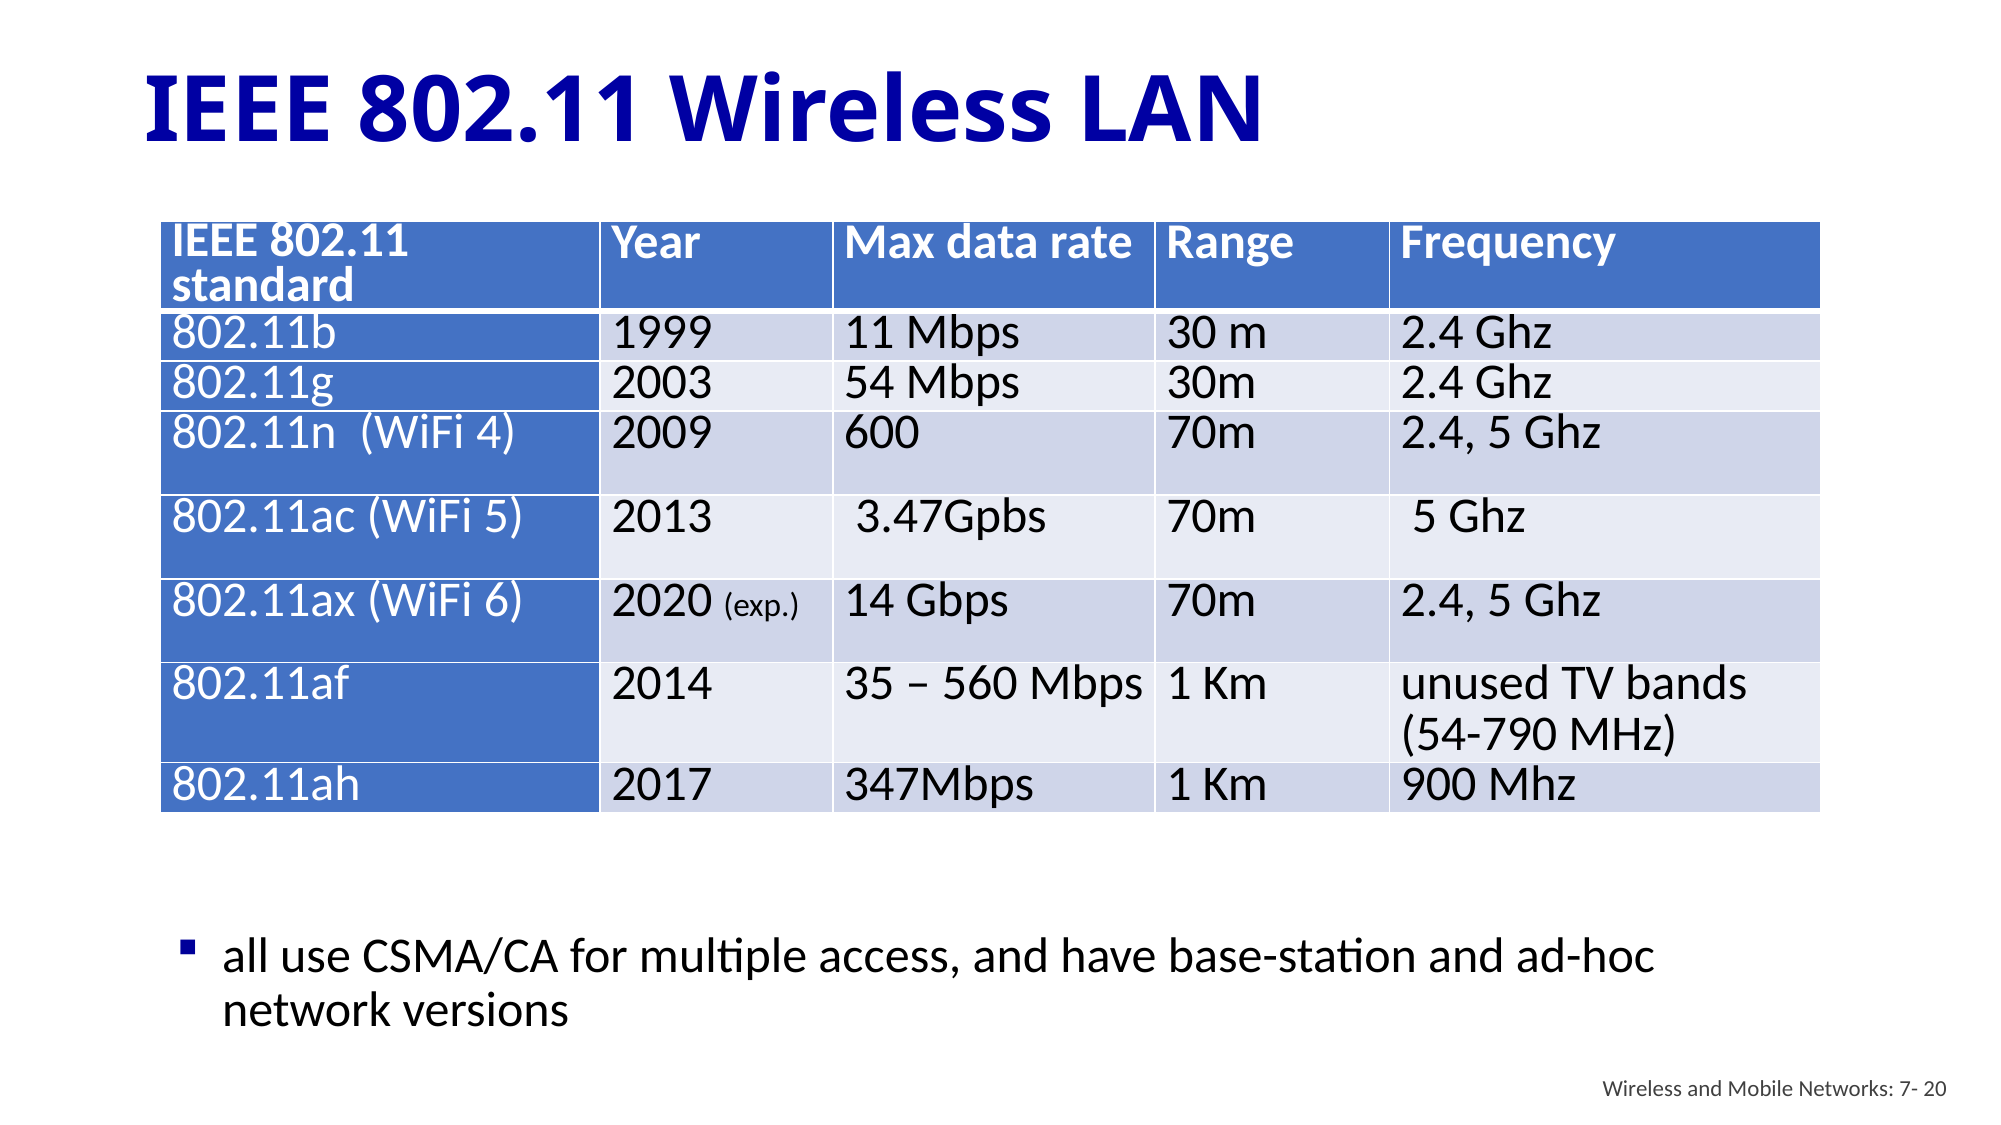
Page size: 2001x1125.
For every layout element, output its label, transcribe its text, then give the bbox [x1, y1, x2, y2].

table_cell 802.11ah [161, 763, 599, 812]
title IEEE 802.11 Wireless LAN [129, 38, 1855, 186]
table_header Range [1156, 222, 1389, 308]
table_cell 70m [1156, 580, 1389, 662]
table_cell 2.4 Ghz [1390, 314, 1820, 360]
table_cell 70m [1156, 496, 1389, 578]
table_cell 2014 [601, 663, 832, 762]
table_cell 2009 [601, 412, 832, 494]
table_cell 11 Mbps [834, 314, 1154, 360]
table_header Frequency [1390, 222, 1820, 308]
table_cell 1999 [601, 314, 832, 360]
table_cell 70m [1156, 412, 1389, 494]
table_cell 5 Ghz [1390, 496, 1820, 578]
table_cell 14 Gbps [834, 580, 1154, 662]
table_cell 802.11af [161, 663, 599, 762]
table_header Year [601, 222, 832, 308]
table_cell 2020 (exp.) [601, 580, 832, 662]
table_cell 802.11b [161, 314, 599, 360]
table_cell 2.4 Ghz [1390, 362, 1820, 410]
table_cell 30m [1156, 362, 1389, 410]
table_cell 54 Mbps [834, 362, 1154, 410]
table_cell unused TV bands (54-790 MHz) [1390, 663, 1820, 762]
table_cell 900 Mhz [1390, 763, 1820, 812]
table_cell 2017 [601, 763, 832, 812]
table_cell 2013 [601, 496, 832, 578]
table_cell 802.11ac (WiFi 5) [161, 496, 599, 578]
table_cell 2003 [601, 362, 832, 410]
table_cell 802.11g [161, 362, 599, 410]
table_header Max data rate [834, 222, 1154, 308]
table_cell 2.4, 5 Ghz [1390, 580, 1820, 662]
table_cell 35 – 560 Mbps [834, 663, 1154, 762]
table_cell 2.4, 5 Ghz [1390, 412, 1820, 494]
table_cell 30 m [1156, 314, 1389, 360]
text_box all use CSMA/CA for multiple access, and have base-station and ad-hoc network versions [161, 922, 1794, 1095]
table_cell 1 Km [1156, 763, 1389, 812]
table_cell 3.47Gpbs [834, 496, 1154, 578]
table_cell 347Mbps [834, 763, 1154, 812]
slide_number Wireless and Mobile Networks: 7- 20 [1512, 1056, 1963, 1117]
table_cell 802.11ax (WiFi 6) [161, 580, 599, 662]
table_cell 1 Km [1156, 663, 1389, 762]
table_cell 802.11n (WiFi 4) [161, 412, 599, 494]
table_header IEEE 802.11 standard [161, 222, 599, 308]
table_cell 600 [834, 412, 1154, 494]
